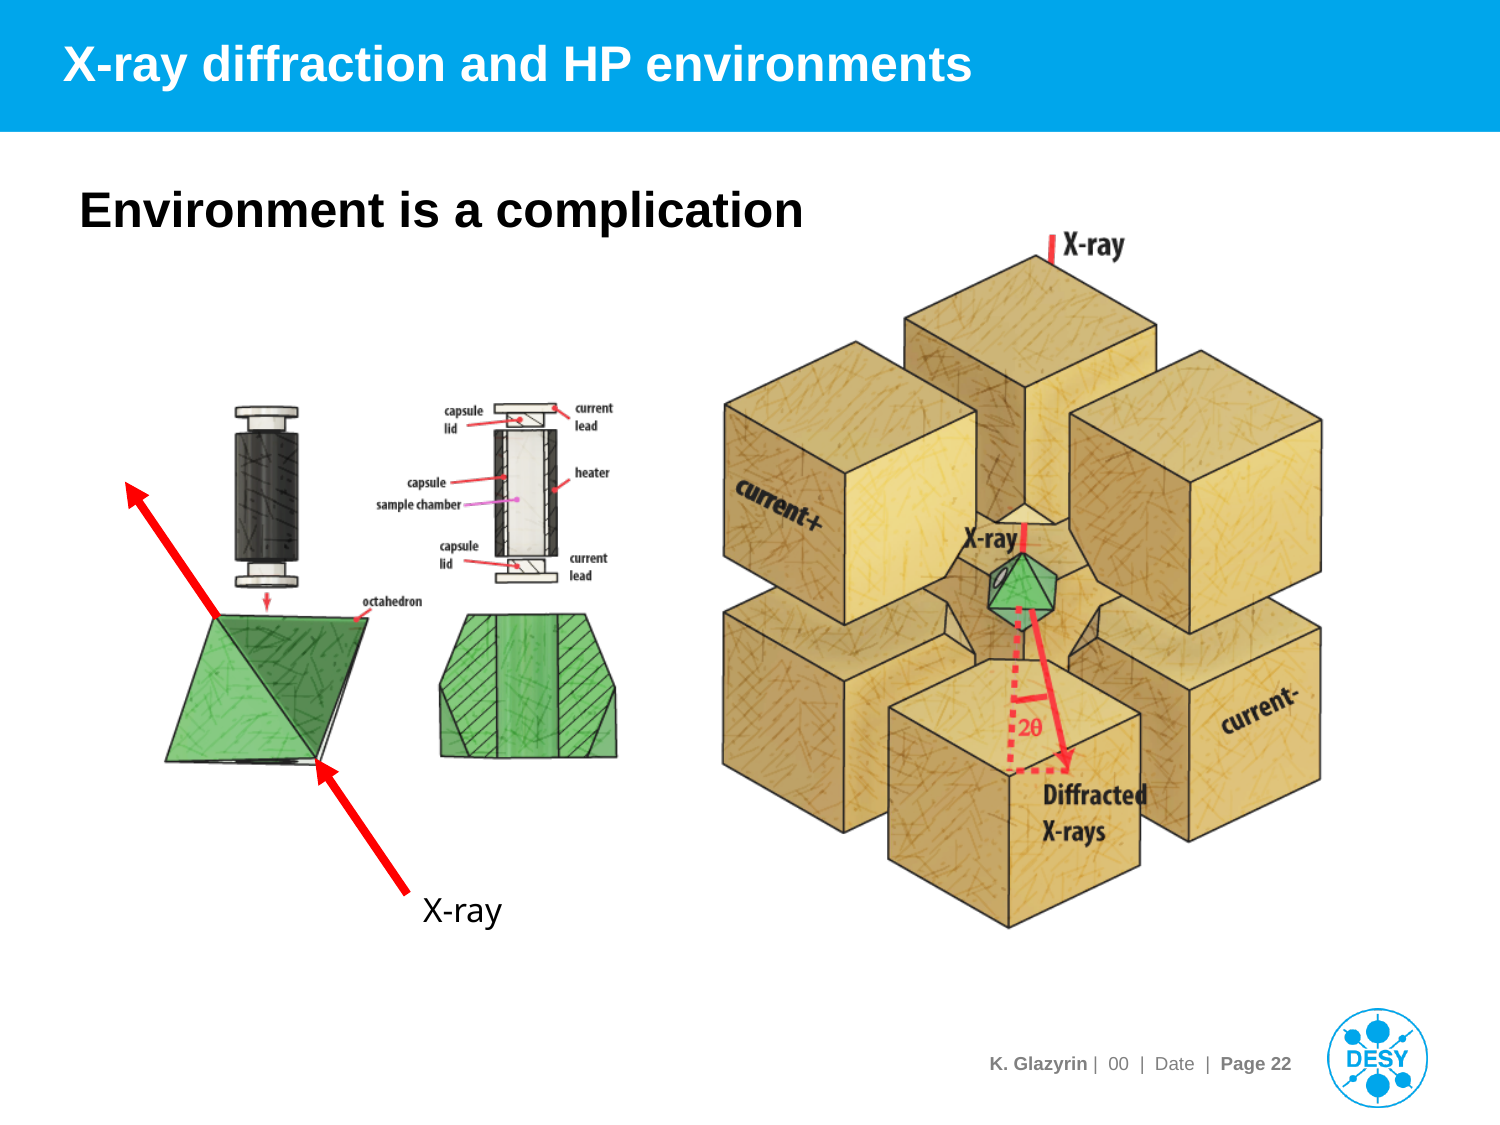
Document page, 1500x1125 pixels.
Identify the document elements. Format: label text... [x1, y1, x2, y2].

title X-ray diffraction and HP environments [47, 16, 1446, 107]
text_box Environment is a complication [64, 162, 1462, 252]
picture [1327, 1008, 1368, 1049]
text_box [124, 481, 218, 618]
picture [1387, 1008, 1428, 1046]
picture [1330, 1011, 1426, 1106]
picture [1391, 1071, 1428, 1108]
picture [153, 225, 1332, 938]
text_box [314, 758, 408, 895]
picture [1327, 1068, 1365, 1108]
